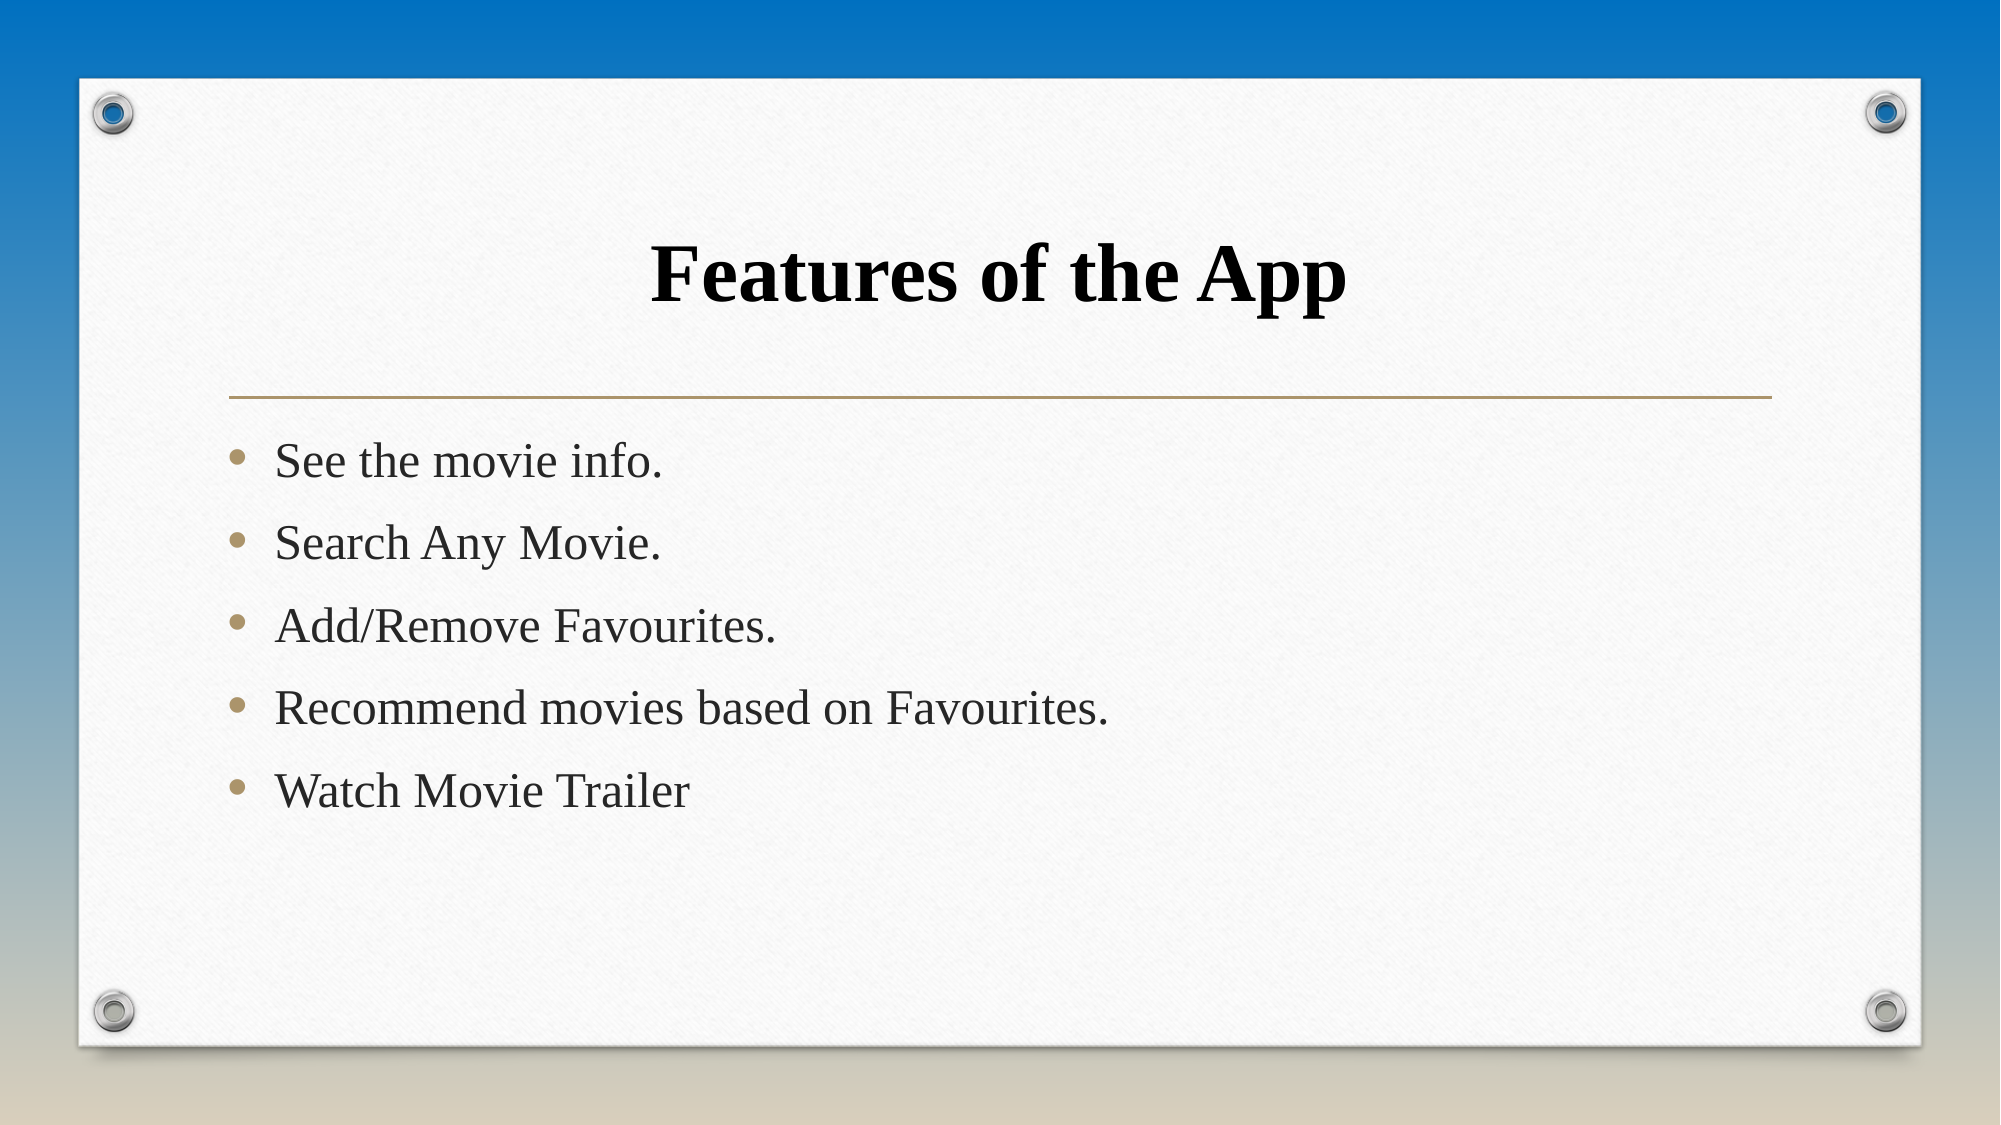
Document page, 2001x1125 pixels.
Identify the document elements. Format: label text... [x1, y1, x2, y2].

title Features of the App [212, 161, 1788, 375]
list See the movie info. Search Any Movie. Add/Remove Favourites. Recommend movies based on Favourites. Watch Movie Trailer [212, 419, 1788, 902]
picture [0, 0, 2000, 1125]
